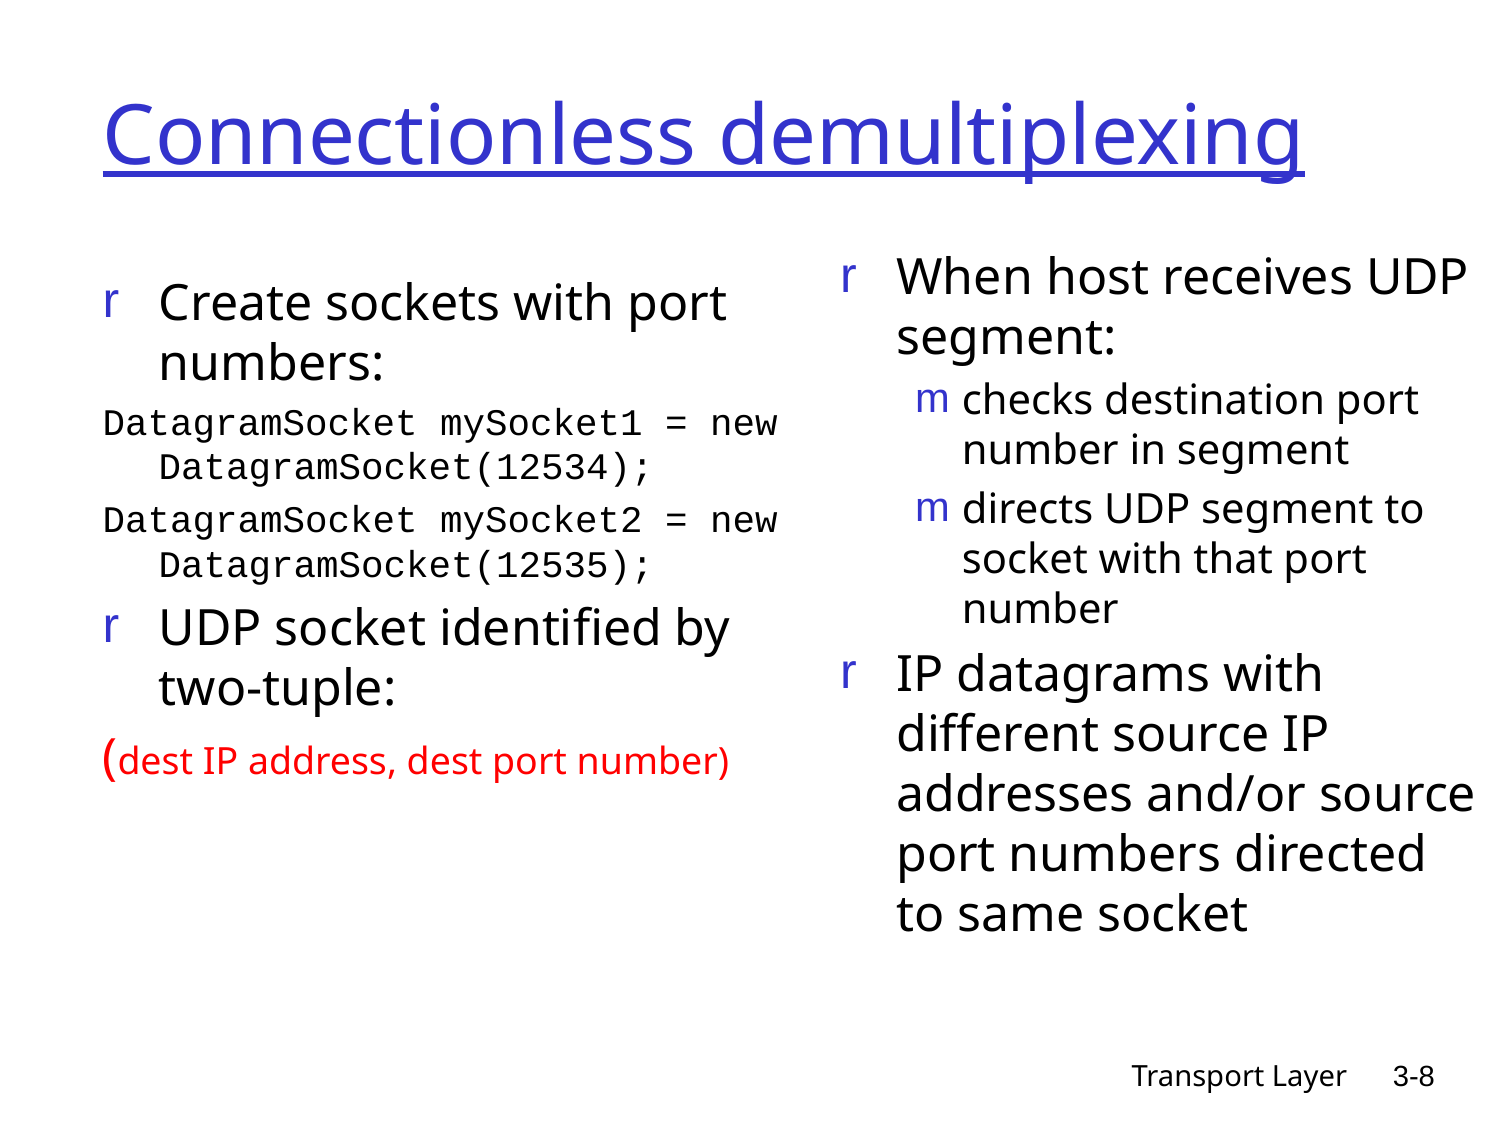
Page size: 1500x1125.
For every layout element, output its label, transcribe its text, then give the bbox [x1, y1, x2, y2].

list Create sockets with port numbers: DatagramSocket mySocket1 = new DatagramSocket(12534); DatagramSocket mySocket2 = new DatagramSocket(12535); UDP socket identified by two-tuple: (dest IP address, dest port number) [87, 262, 838, 1025]
list When host receives UDP segment: checks destination port number in segment directs UDP segment to socket with that port number IP datagrams with different source IP addresses and/or source port numbers directed to same socket [825, 237, 1500, 1000]
title Connectionless demultiplexing [87, 37, 1363, 225]
text_box Transport Layer [887, 1049, 1339, 1125]
text_box 3-8 [1339, 1049, 1450, 1125]
